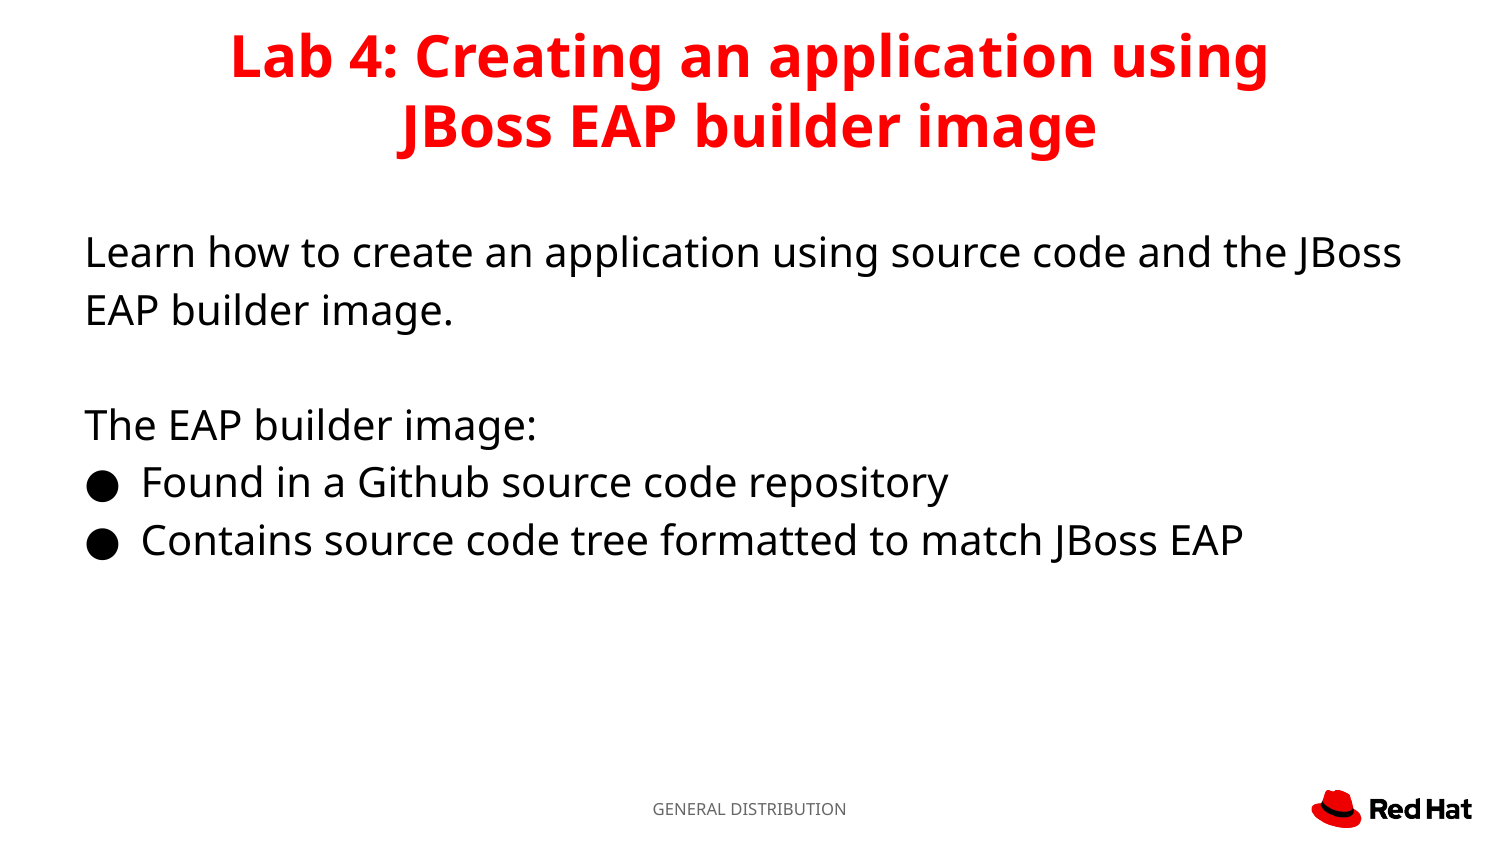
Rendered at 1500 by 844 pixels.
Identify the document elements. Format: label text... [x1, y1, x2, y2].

title Lab 4: Creating an application using JBoss EAP builder image [135, 0, 1365, 175]
list Learn how to create an application using source code and the JBoss EAP builder image. The EAP builder image: Found in a Github source code repository Contains source code tree formatted to match JBoss EAP [69, 203, 1476, 707]
picture [1311, 790, 1472, 828]
